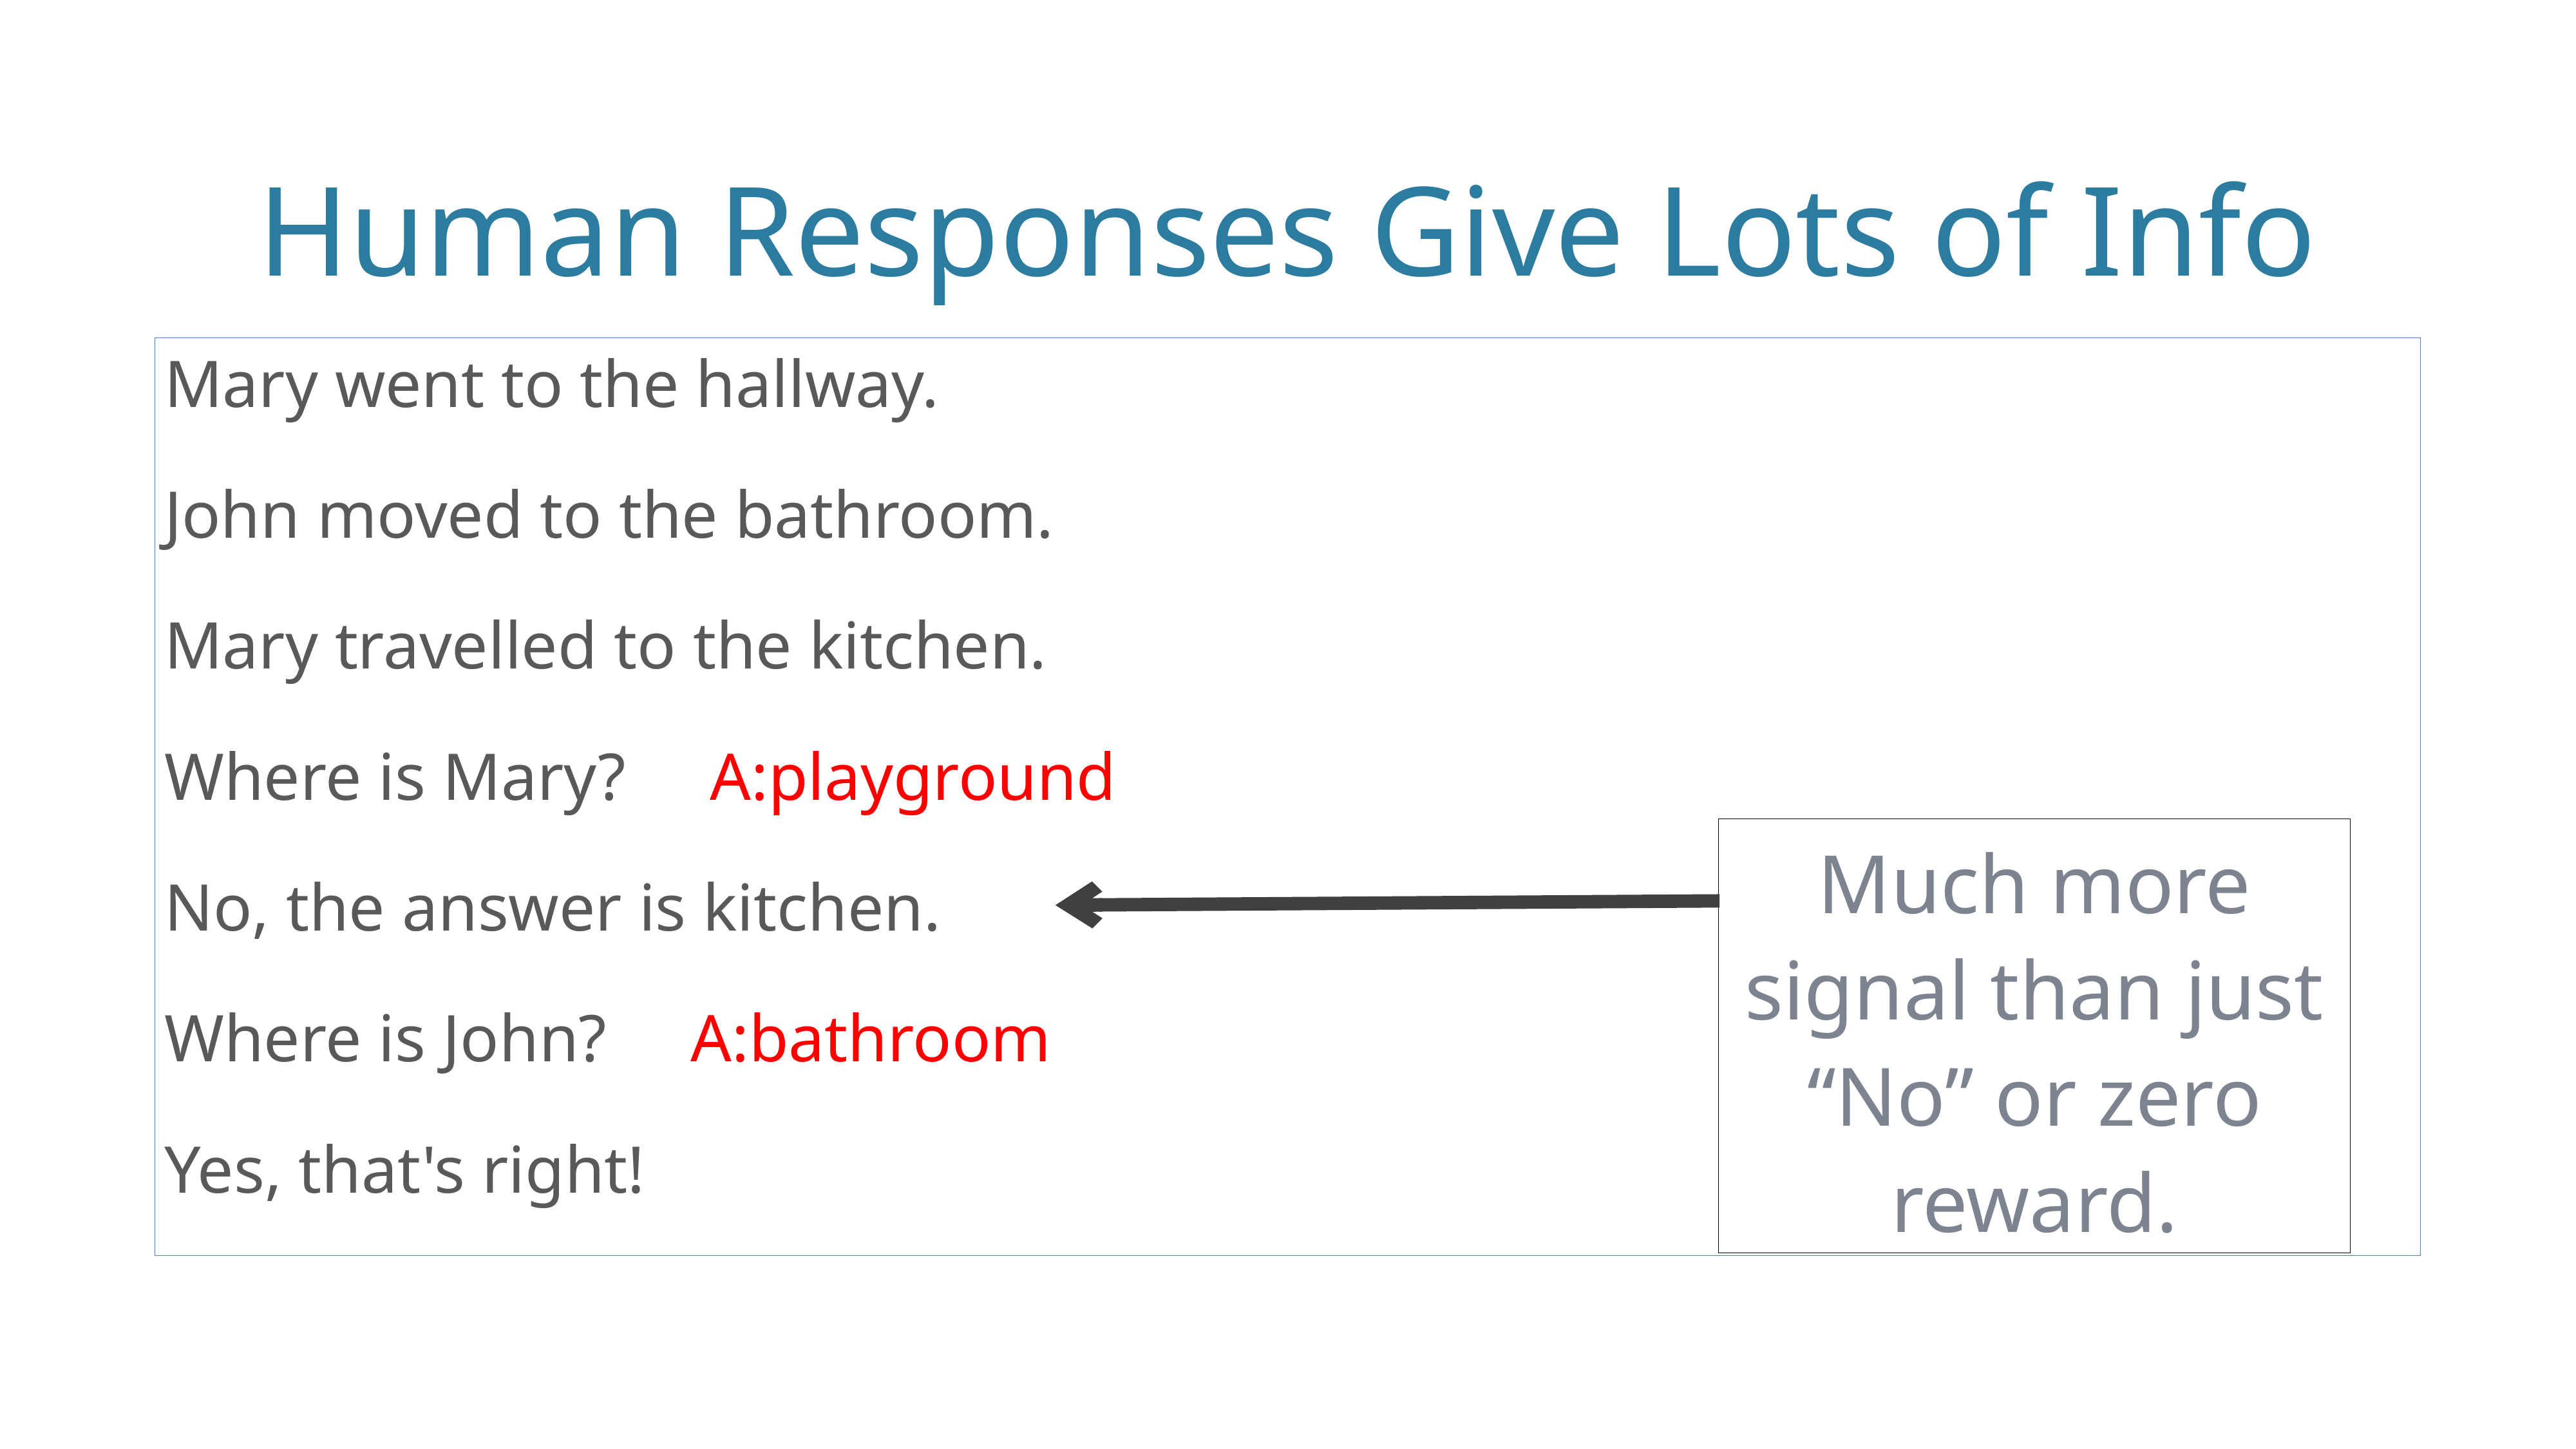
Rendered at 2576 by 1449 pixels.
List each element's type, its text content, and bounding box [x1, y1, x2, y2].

list Mary went to the hallway. John moved to the bathroom. Mary travelled to the kitchen. Where is Mary? A:playground No, the answer is kitchen. Where is John? A:bathroom Yes, that's right! [155, 337, 2421, 1256]
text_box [1055, 900, 1720, 905]
title Human Responses Give Lots of Info [155, 23, 2421, 305]
text_box Much more signal than just “No” or zero reward. [1718, 819, 2351, 1253]
